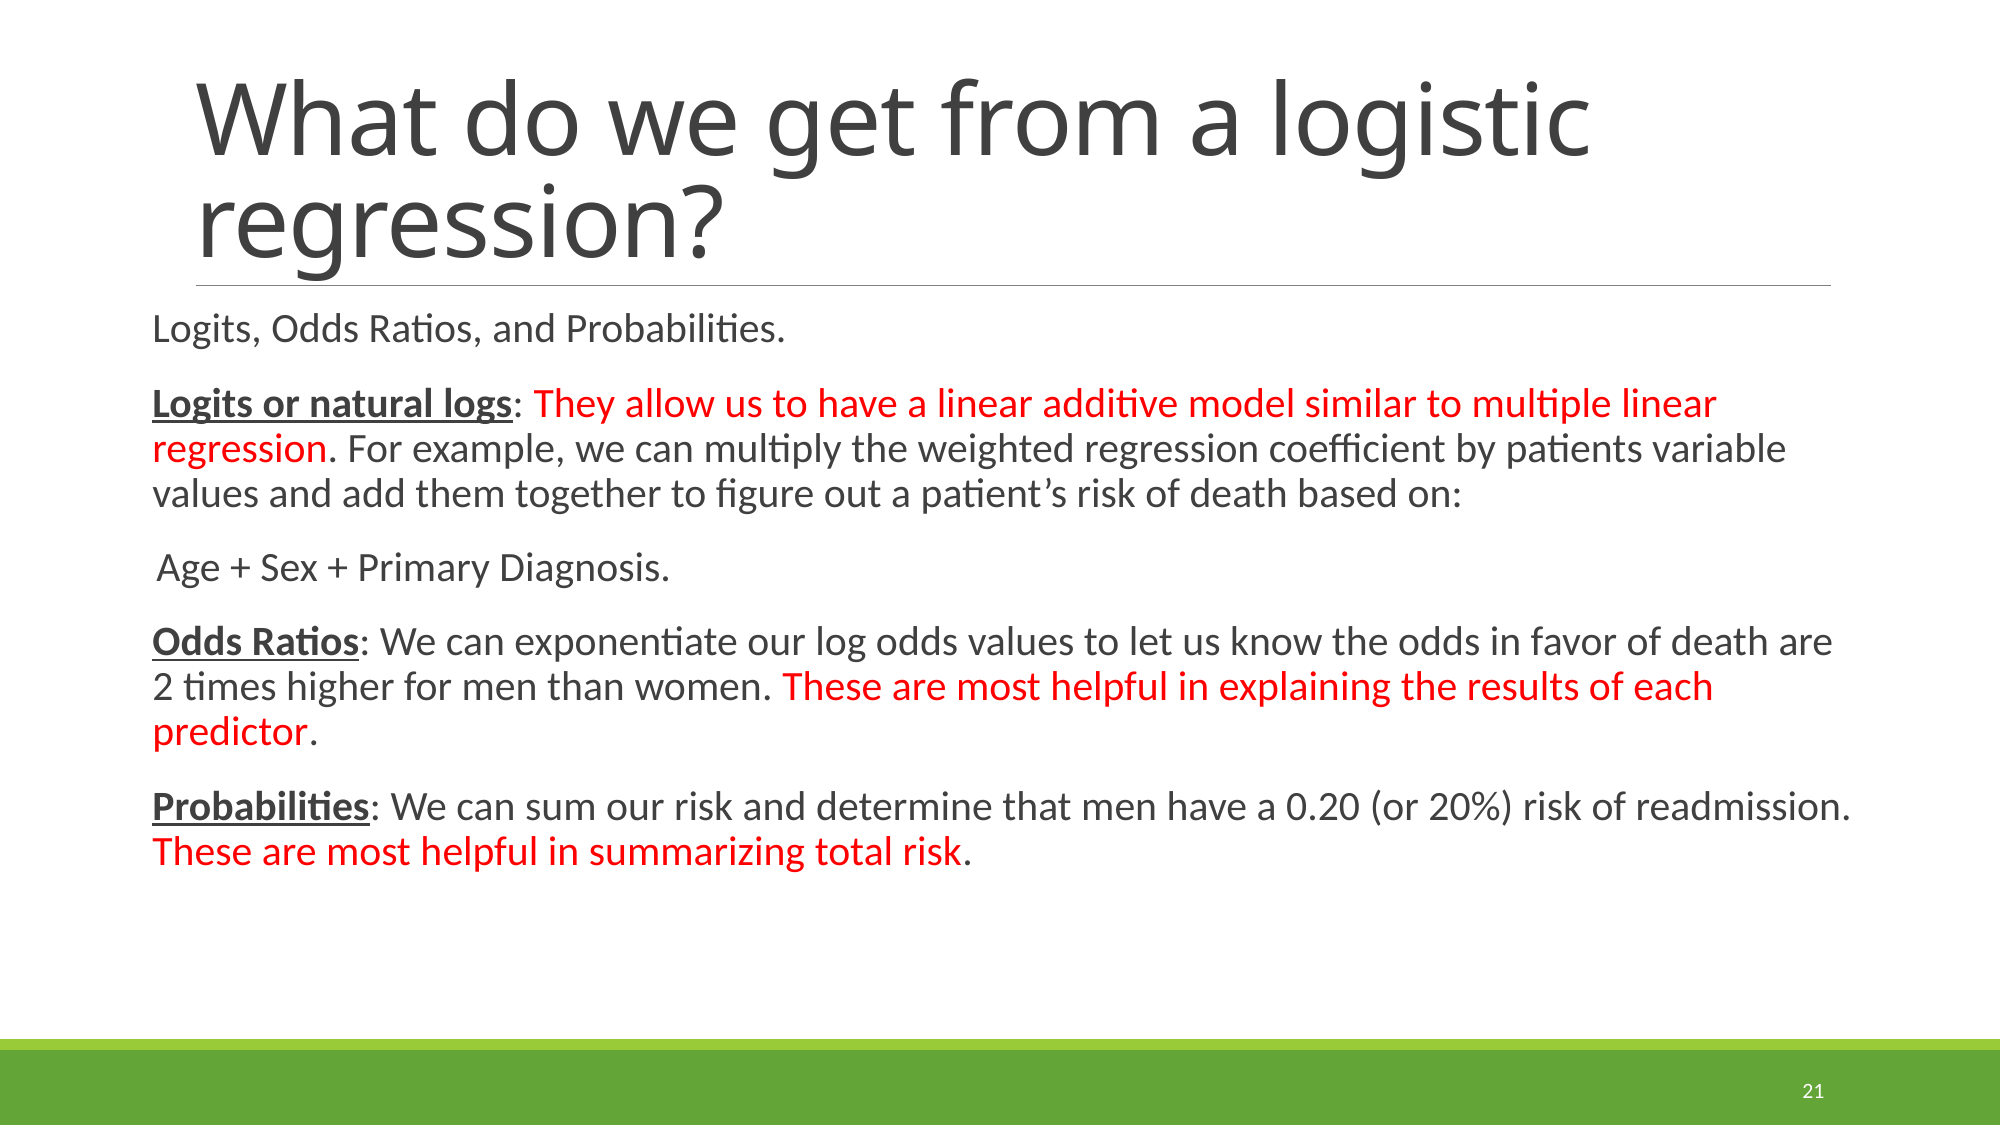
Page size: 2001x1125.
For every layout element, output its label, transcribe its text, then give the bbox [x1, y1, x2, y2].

list Logits, Odds Ratios, and Probabilities. Logits or natural logs: They allow us to have a linear additive model similar to multiple linear regression. For example, we can multiply the weighted regression coefficient by patients variable values and add them together to figure out a patient’s risk of death based on: Age + Sex + Primary Diagnosis. Odds Ratios: We can exponentiate our log odds values to let us know the odds in favor of death are 2 times higher for men than women. These are most helpful in explaining the results of each predictor. Probabilities: We can sum our risk and determine that men have a 0.20 (or 20%) risk of readmission. These are most helpful in summarizing total risk. [137, 299, 1863, 1092]
title What do we get from a logistic regression? [180, 47, 1830, 285]
slide_number 21 [1624, 1059, 1840, 1120]
